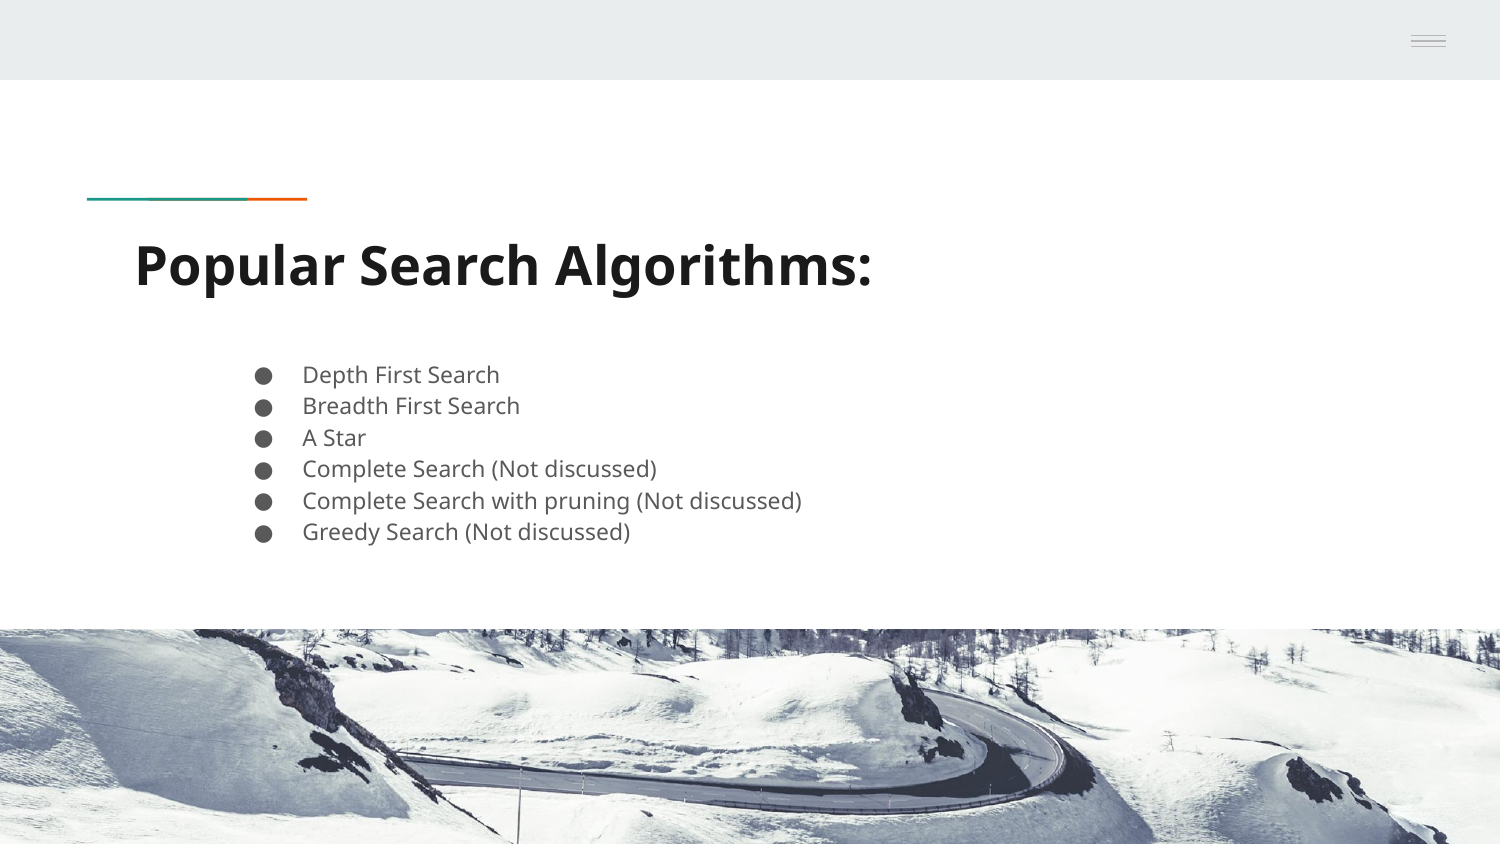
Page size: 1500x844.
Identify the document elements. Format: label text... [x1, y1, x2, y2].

title Popular Search Algorithms: [119, 216, 1381, 305]
list Depth First Search Breadth First Search A Star Complete Search (Not discussed) Complete Search with pruning (Not discussed) Greedy Search (Not discussed) [212, 341, 1381, 559]
picture [0, 628, 1500, 844]
